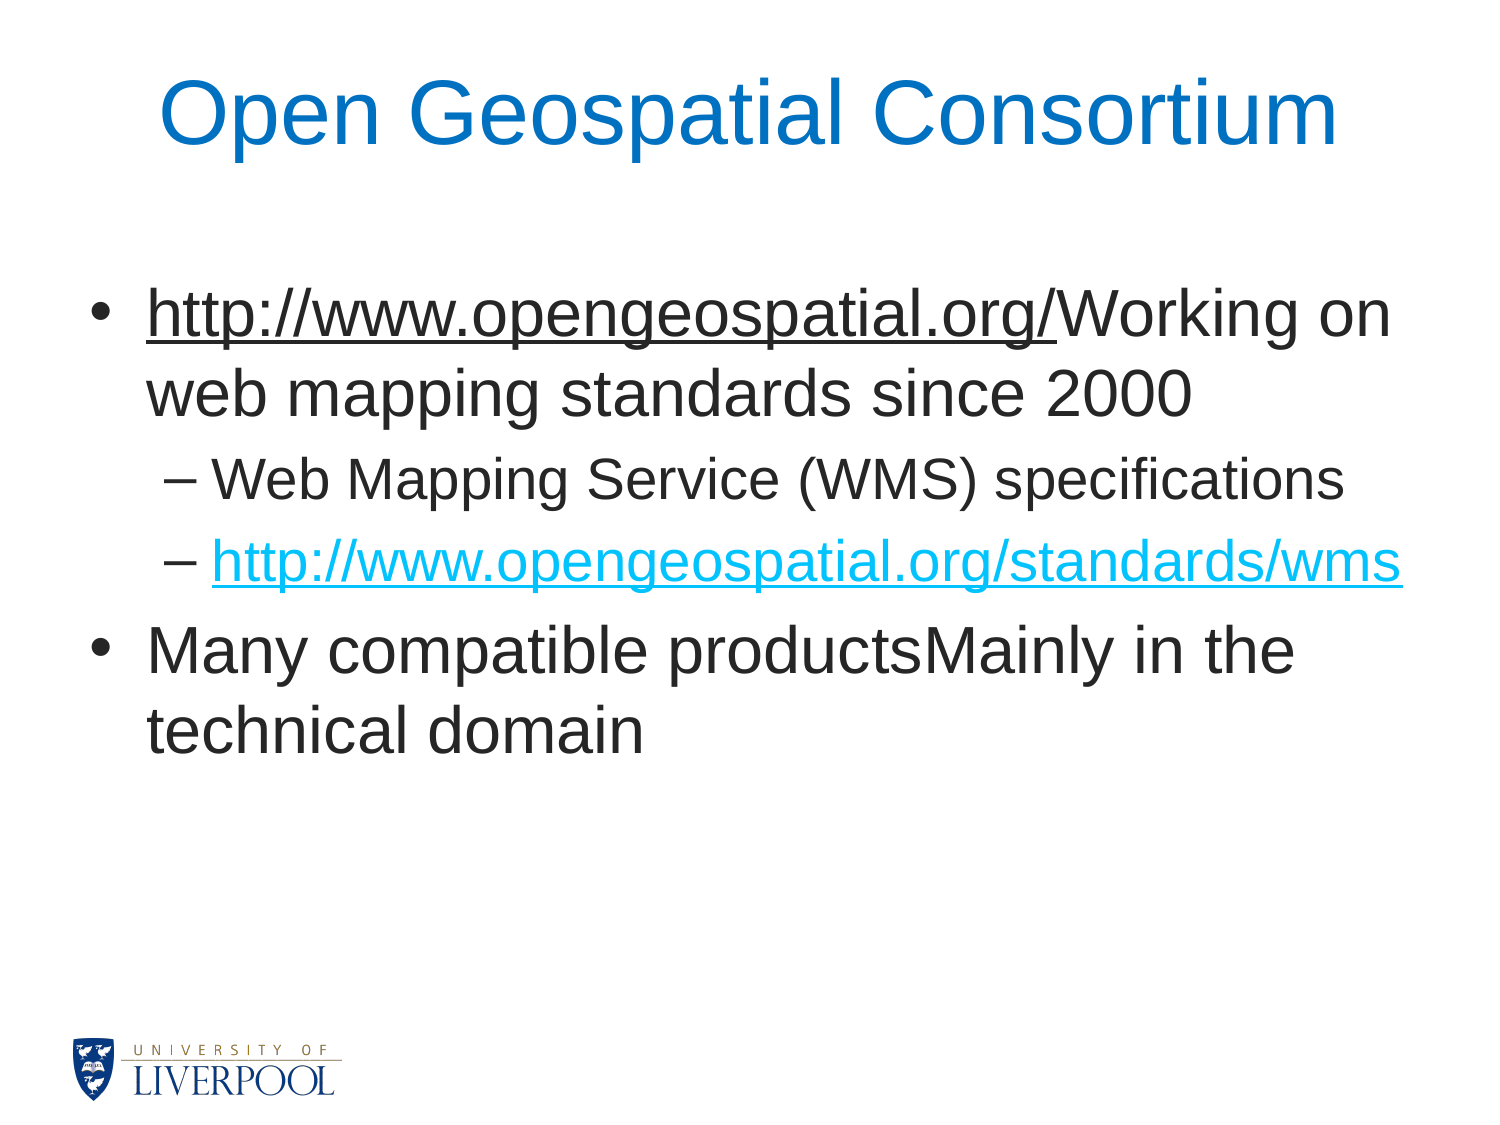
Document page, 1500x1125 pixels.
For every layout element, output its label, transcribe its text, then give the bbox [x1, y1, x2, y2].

picture [73, 1038, 342, 1101]
title Open Geospatial Consortium [75, 45, 1425, 233]
list http://www.opengeospatial.org/Working on web mapping standards since 2000 Web Mapping Service (WMS) specifications http://www.opengeospatial.org/standards/wms Many compatible productsMainly in the technical domain [75, 262, 1425, 1005]
